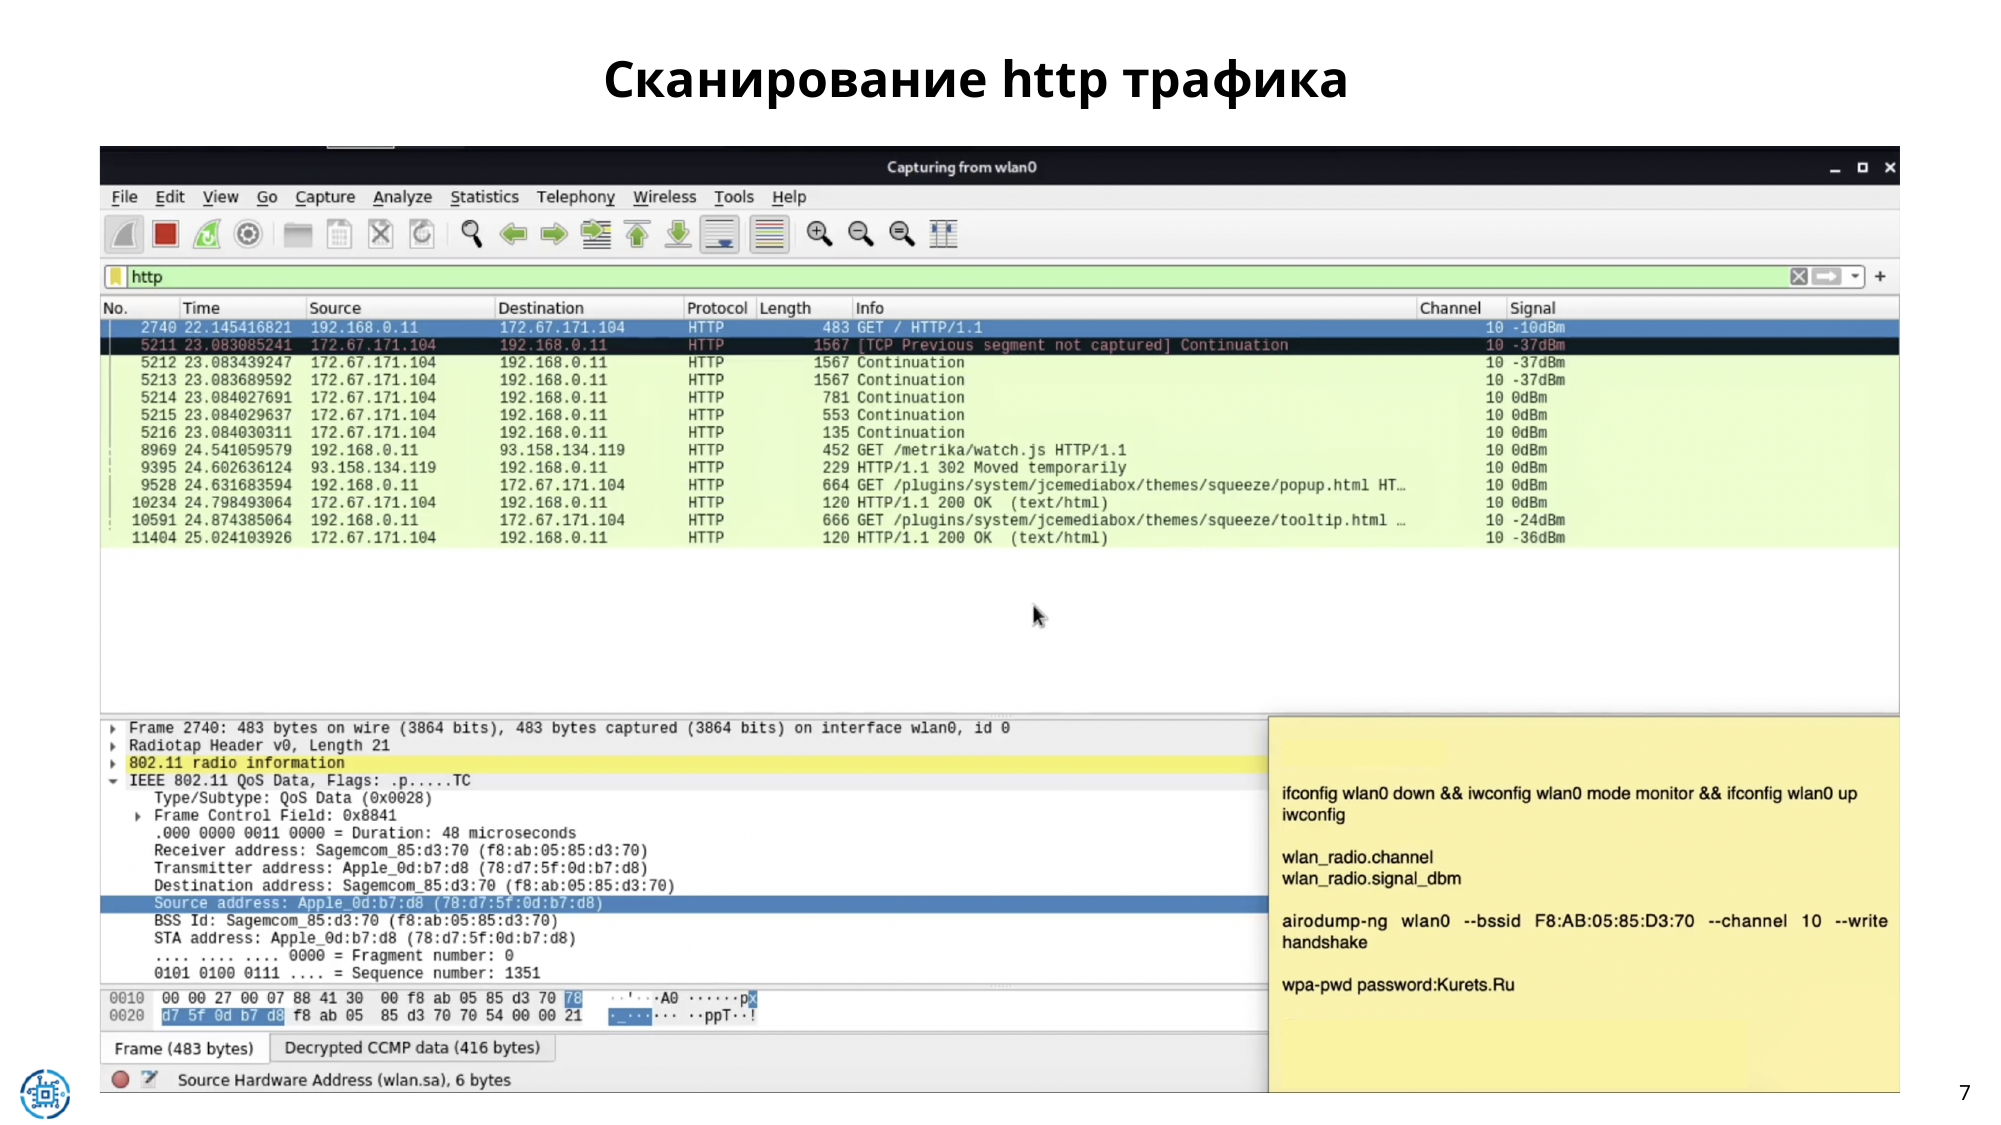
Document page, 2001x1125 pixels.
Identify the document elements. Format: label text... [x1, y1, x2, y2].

text_box 7 [1947, 1063, 1998, 1125]
picture [20, 1069, 70, 1119]
picture [99, 146, 1900, 1093]
text_box Сканирование http трафика [505, 32, 1448, 123]
